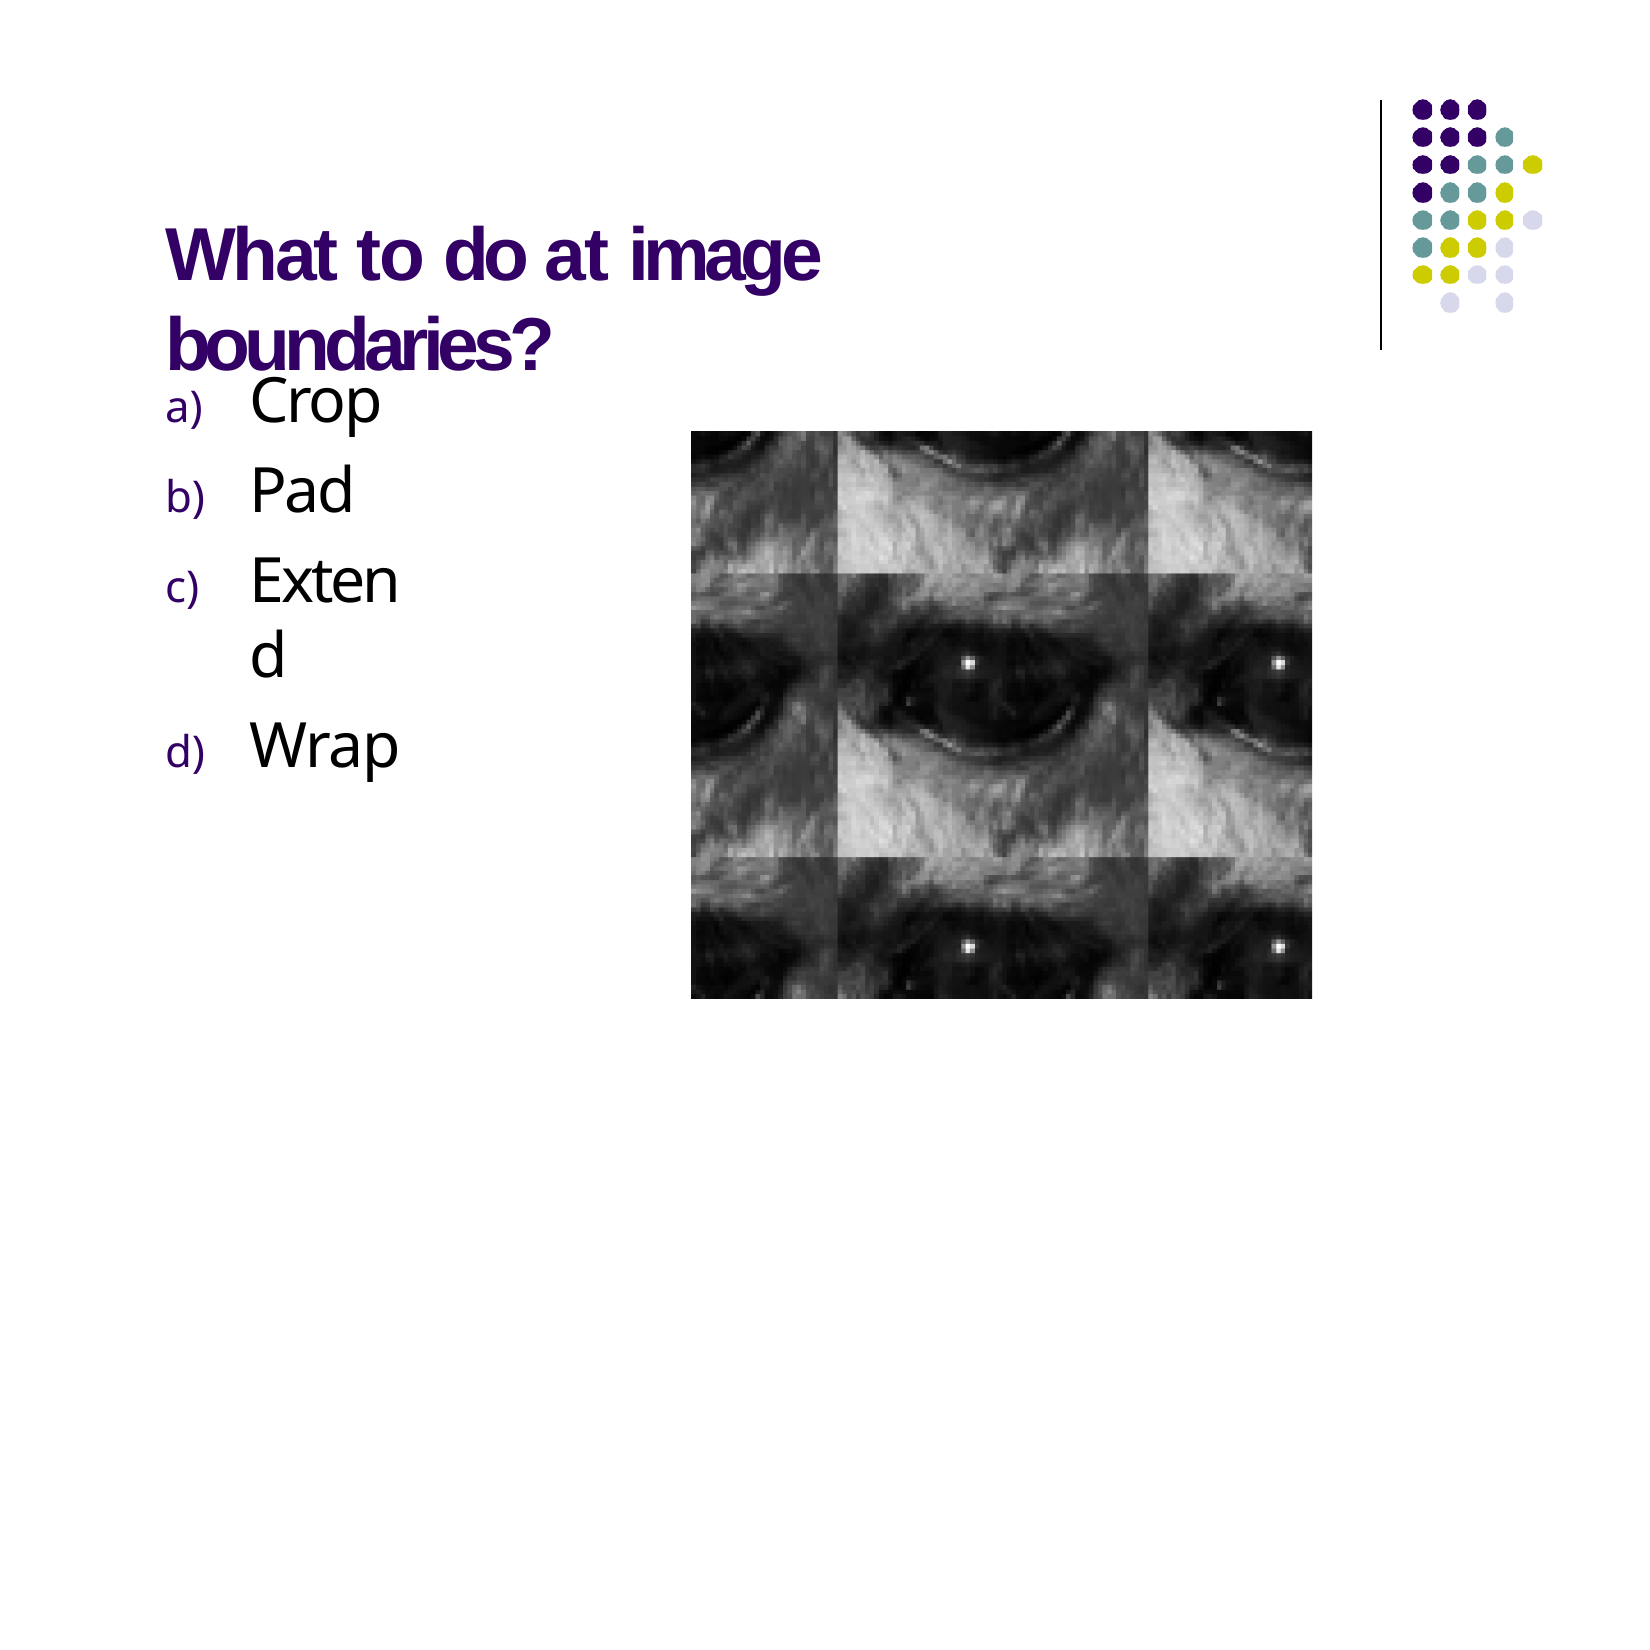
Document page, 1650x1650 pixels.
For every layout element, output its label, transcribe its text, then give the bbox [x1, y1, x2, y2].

picture [1495, 210, 1514, 230]
picture [1412, 155, 1433, 174]
picture [1412, 182, 1433, 203]
picture [1467, 265, 1487, 284]
picture [1440, 99, 1460, 120]
picture [1440, 237, 1460, 258]
picture [1495, 127, 1514, 147]
picture [1467, 182, 1487, 203]
picture [1412, 265, 1433, 284]
picture [1440, 155, 1460, 174]
title What to do at image boundaries? [162, 203, 1210, 481]
picture [1412, 127, 1433, 147]
text_box Crop Pad Extend Wrap [162, 343, 427, 781]
picture [1412, 237, 1433, 258]
picture [1467, 99, 1487, 120]
picture [1467, 210, 1487, 230]
text_box [691, 431, 1313, 999]
picture [1440, 210, 1460, 230]
picture [1522, 155, 1543, 174]
picture [1522, 210, 1543, 230]
picture [1440, 127, 1460, 147]
picture [1495, 292, 1514, 313]
picture [1440, 292, 1460, 313]
picture [1467, 237, 1487, 258]
picture [1467, 127, 1487, 147]
picture [1495, 265, 1514, 284]
picture [1495, 155, 1514, 174]
picture [1440, 265, 1460, 284]
picture [1440, 182, 1460, 203]
picture [1467, 155, 1487, 174]
picture [1412, 99, 1433, 120]
picture [1412, 210, 1433, 230]
picture [1495, 182, 1514, 203]
picture [1495, 237, 1514, 258]
